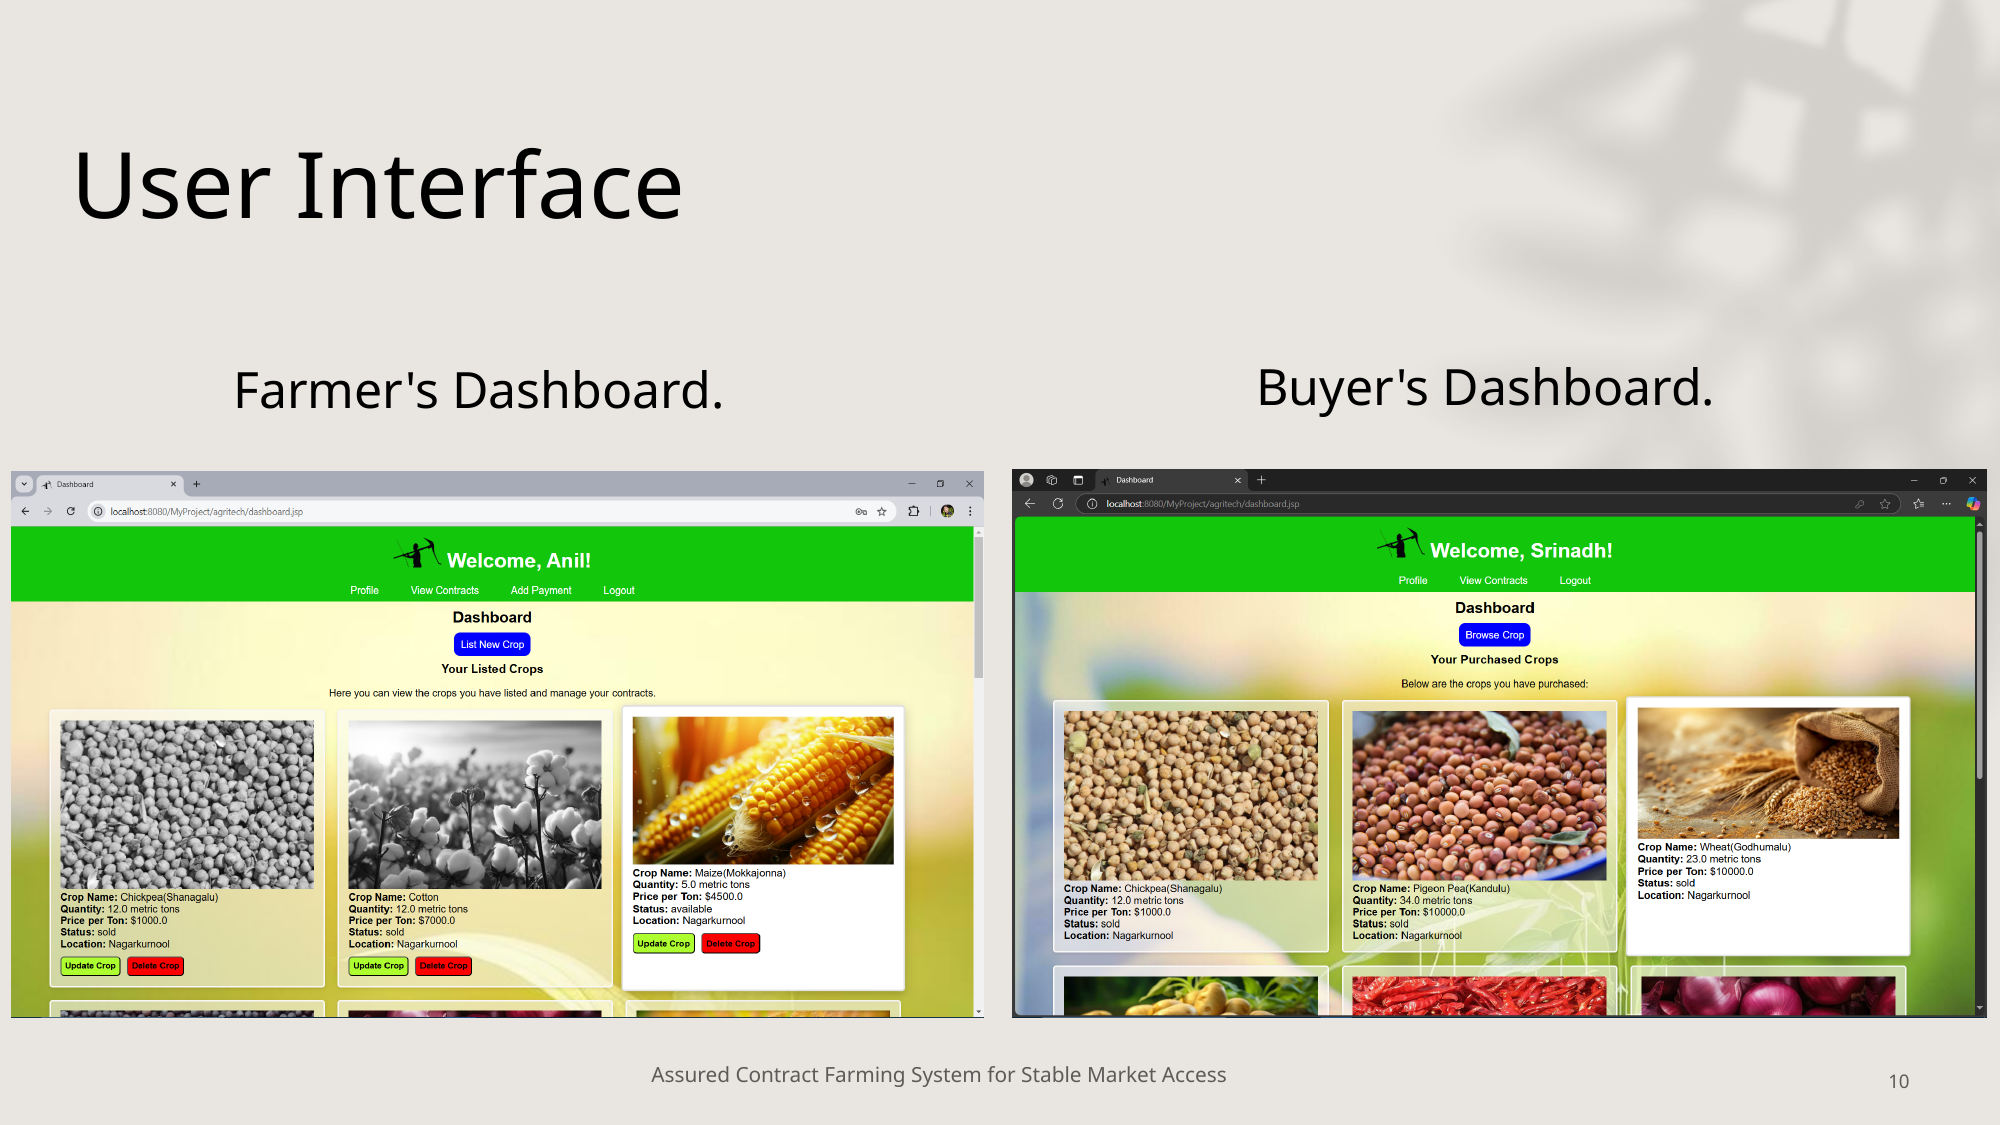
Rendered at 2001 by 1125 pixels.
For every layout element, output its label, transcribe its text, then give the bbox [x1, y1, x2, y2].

list Farmer's Dashboard. [25, 290, 933, 426]
title User Interface [56, 73, 1906, 291]
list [11, 471, 984, 1018]
list Buyer's Dashboard. [1029, 290, 1943, 423]
slide_number 10 [1580, 1052, 1925, 1113]
footer Assured Contract Farming System for Stable Market Access [298, 1036, 1580, 1113]
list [1012, 469, 1987, 1018]
